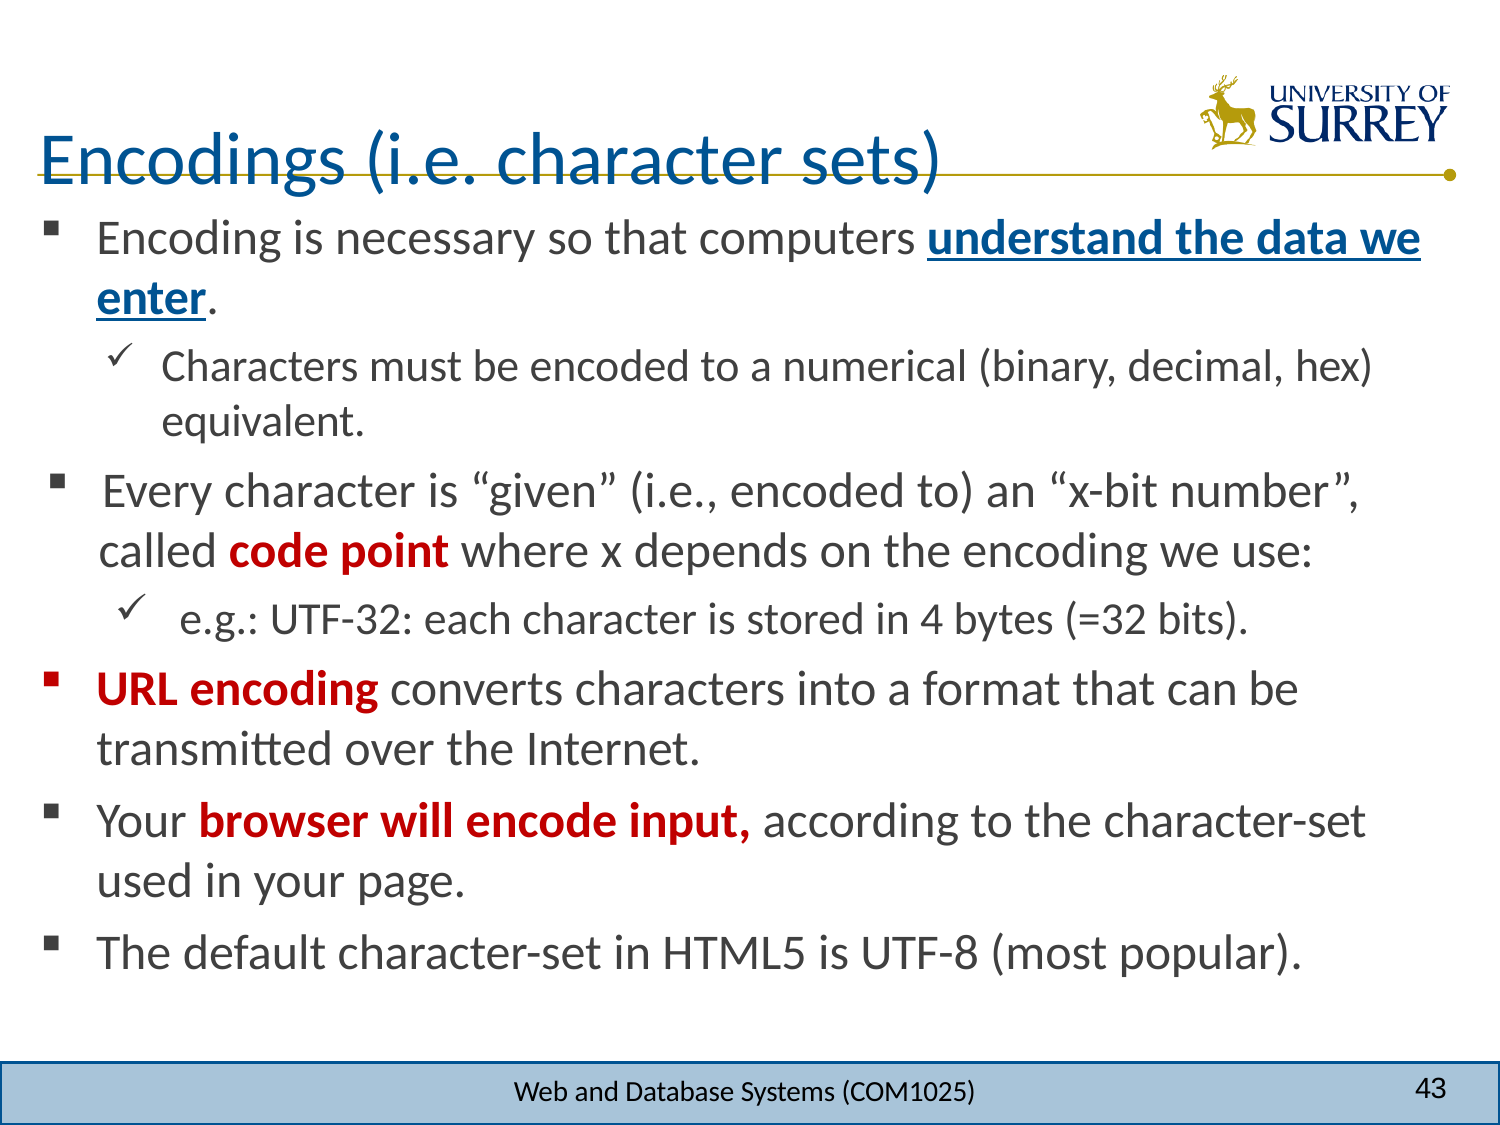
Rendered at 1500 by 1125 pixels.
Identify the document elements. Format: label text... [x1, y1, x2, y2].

picture [1200, 75, 1450, 150]
text_box Encoding is necessary so that computers understand the data we enter. Characters must be encoded to a numerical (binary, decimal, hex) equivalent. Every character is “given” (i.e., encoded to) an “x-bit number”, called code point where x depends on the encoding we use: e.g.: UTF-32: each character is stored in 4 bytes (=32 bits). URL encoding converts characters into a format that can be transmitted over the Internet. Your browser will encode input, according to the character-set used in your page. The default character-set in HTML5 is UTF-8 (most popular). [37, 202, 1430, 980]
title Encodings (i.e. character sets) [37, 70, 1184, 202]
slide_number 43 [1408, 1069, 1456, 1125]
footer Web and Database Systems (COM1025) [511, 1077, 985, 1125]
